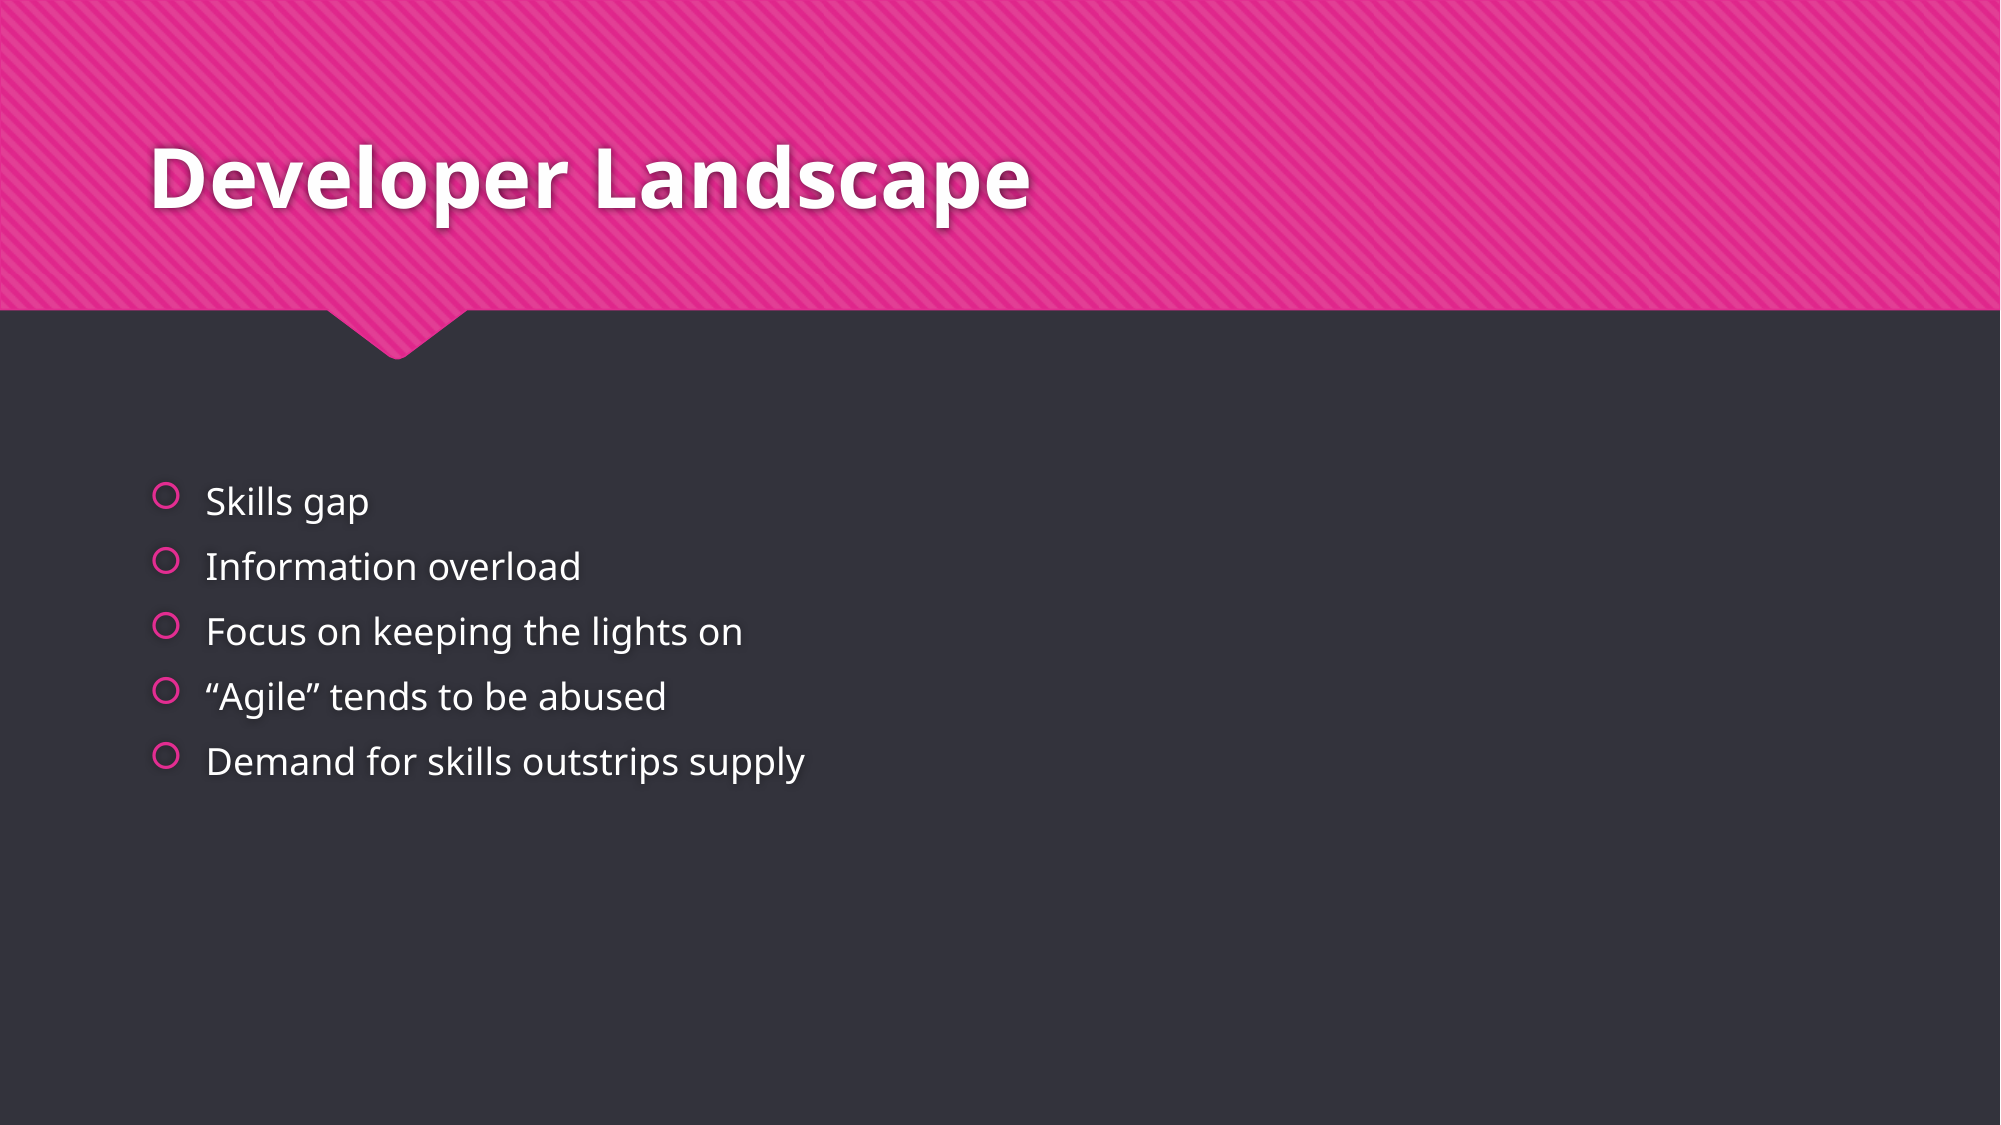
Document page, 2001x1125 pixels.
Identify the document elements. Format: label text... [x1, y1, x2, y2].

title Developer Landscape [132, 73, 1868, 233]
list Skills gap Information overload Focus on keeping the lights on “Agile” tends to be abused Demand for skills outstrips supply [134, 364, 1866, 962]
